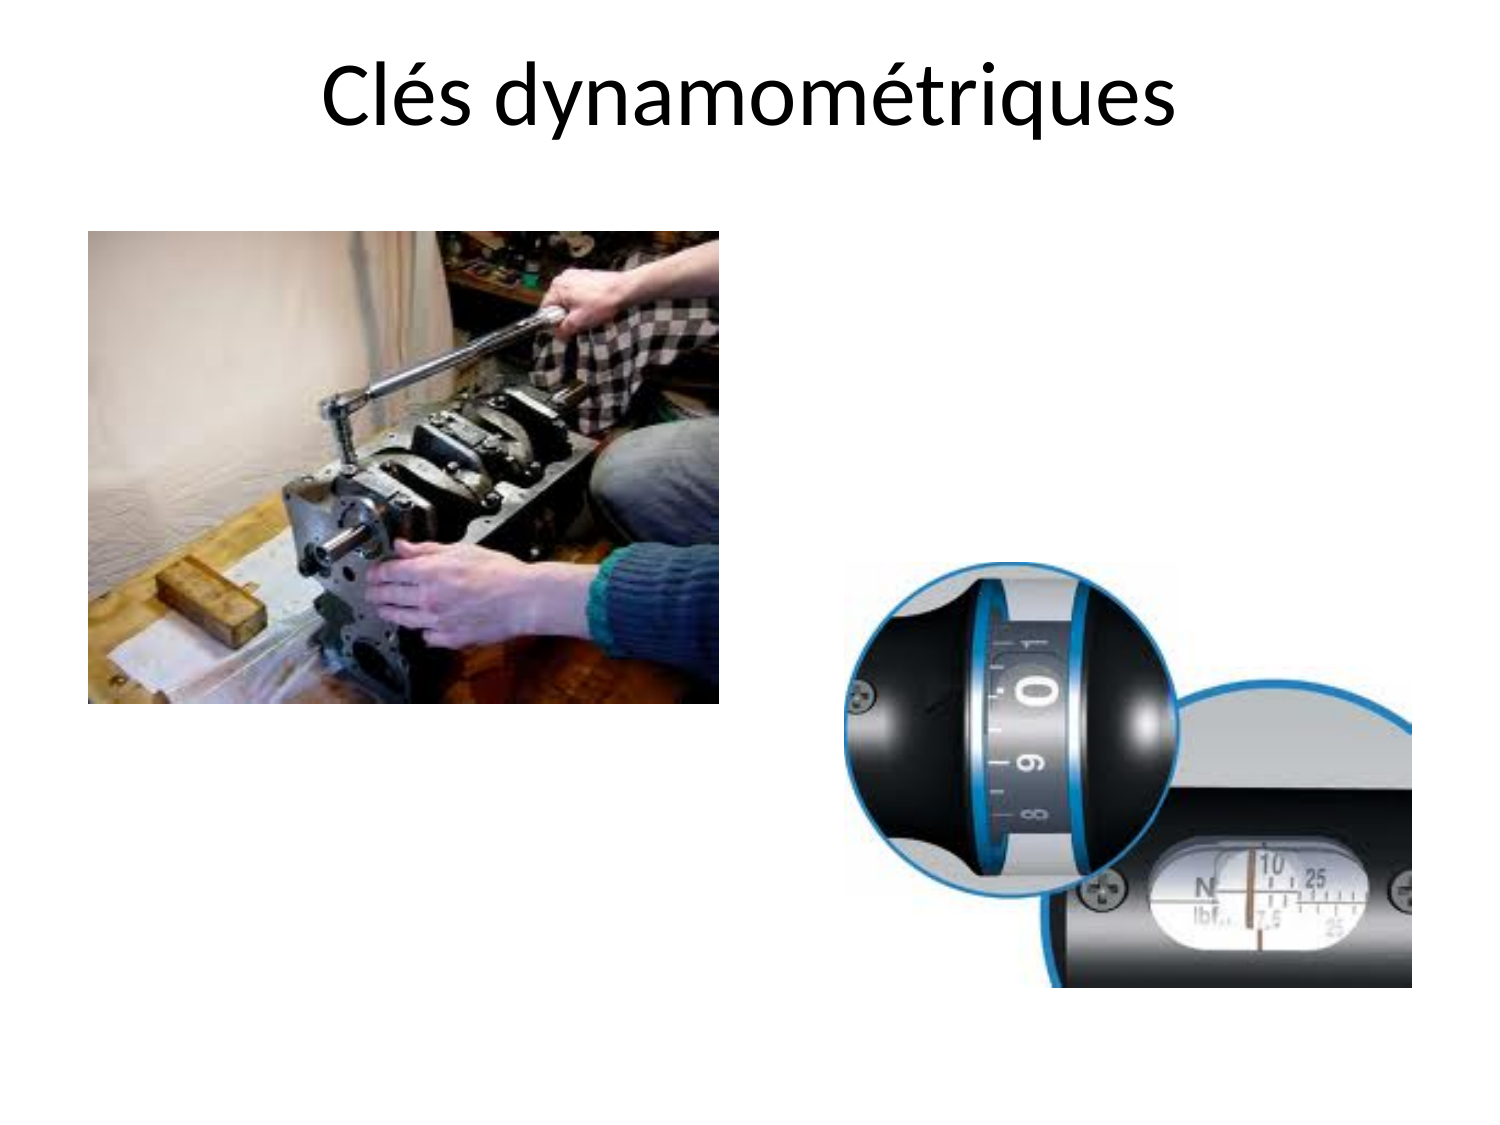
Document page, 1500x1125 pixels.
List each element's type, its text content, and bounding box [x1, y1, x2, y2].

title Clés dynamométriques [75, 0, 1425, 183]
picture [844, 562, 1412, 988]
picture [88, 231, 719, 704]
